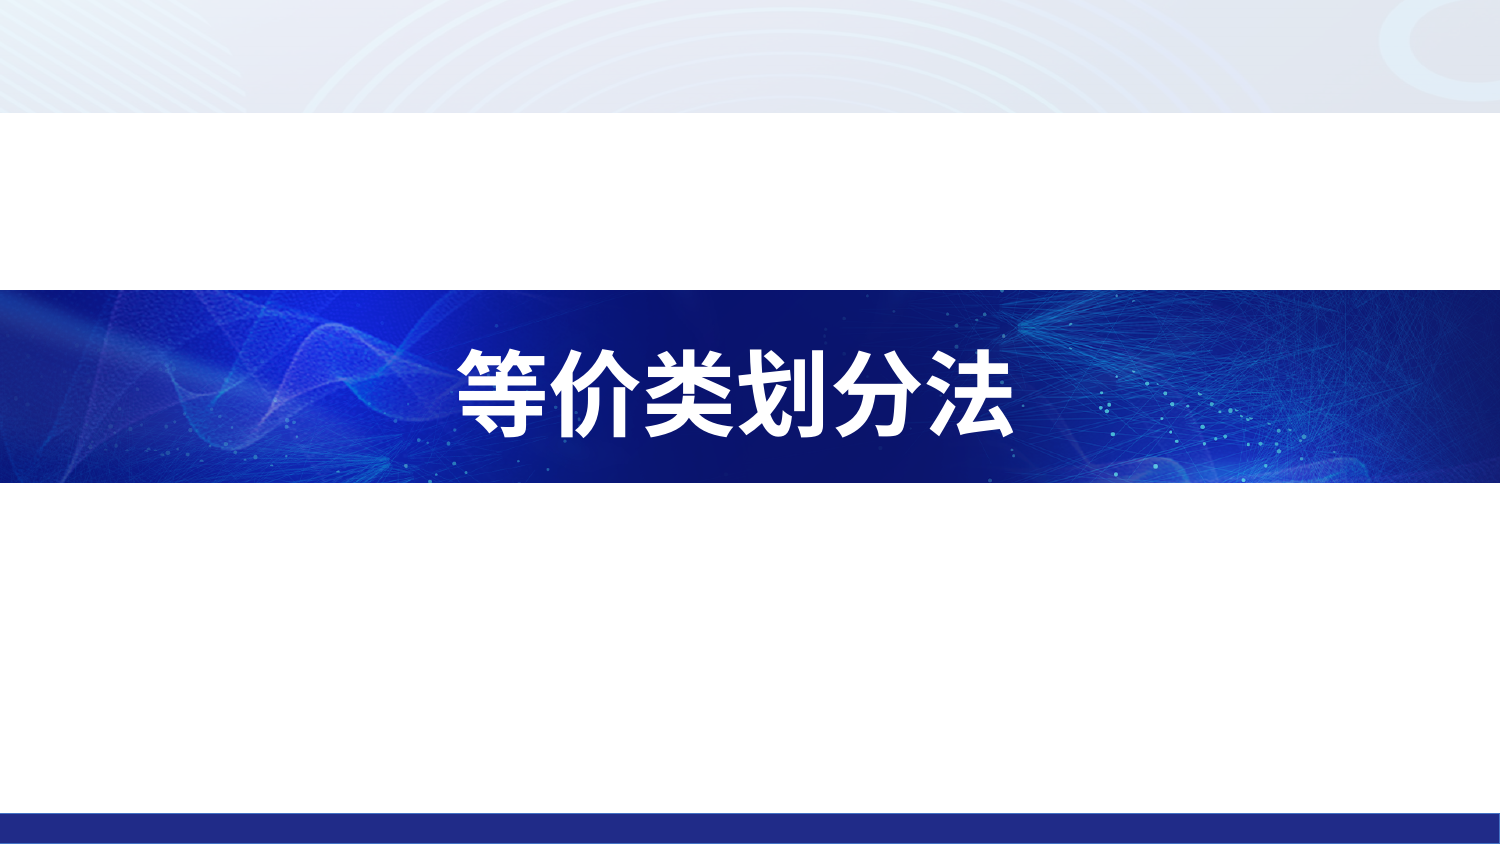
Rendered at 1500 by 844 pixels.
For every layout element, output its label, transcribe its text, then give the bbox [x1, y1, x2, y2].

text_box 等价类划分法 [114, 328, 1359, 457]
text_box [0, 0, 1500, 113]
picture [0, 290, 1500, 483]
